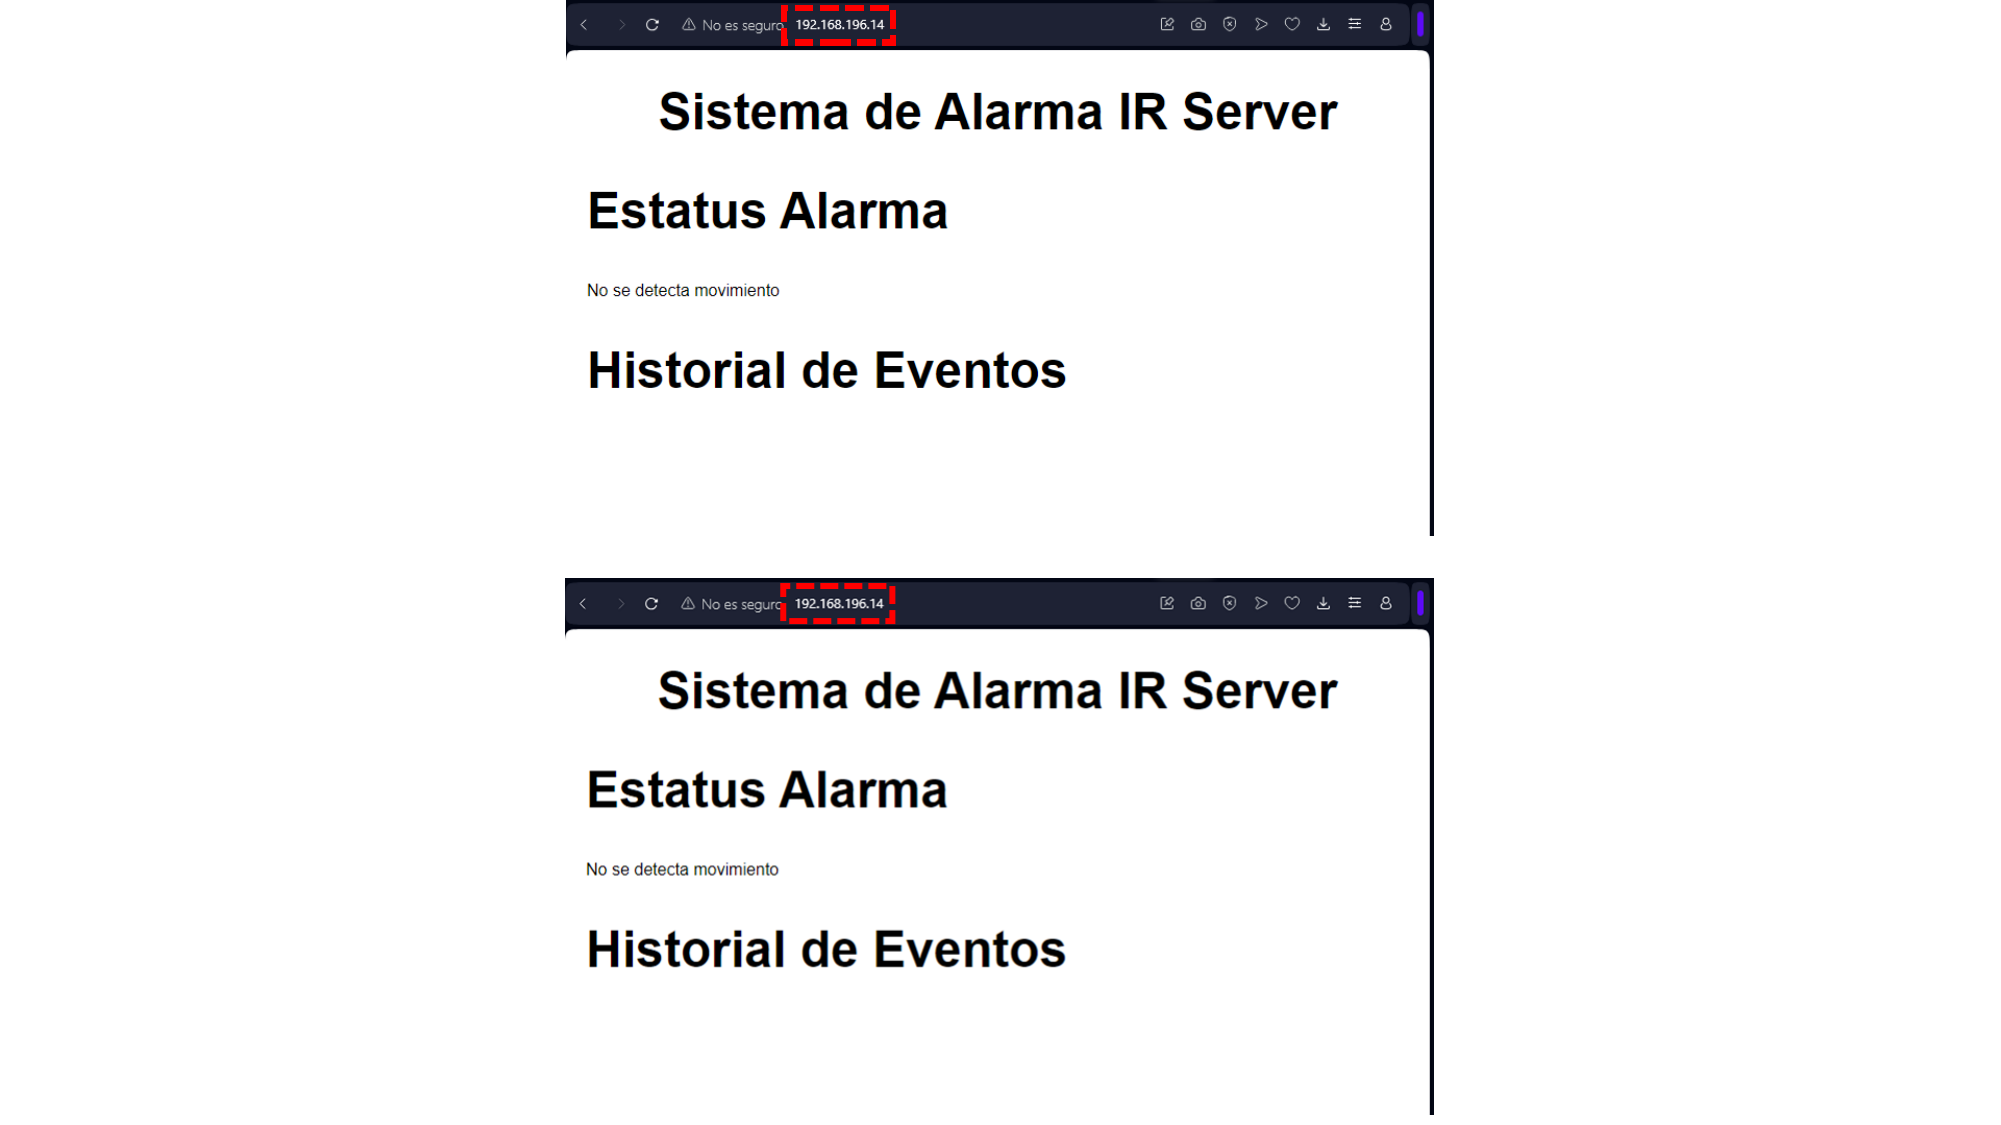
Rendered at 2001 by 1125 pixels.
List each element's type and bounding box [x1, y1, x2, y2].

picture [566, 0, 1434, 537]
picture [565, 578, 1434, 1115]
